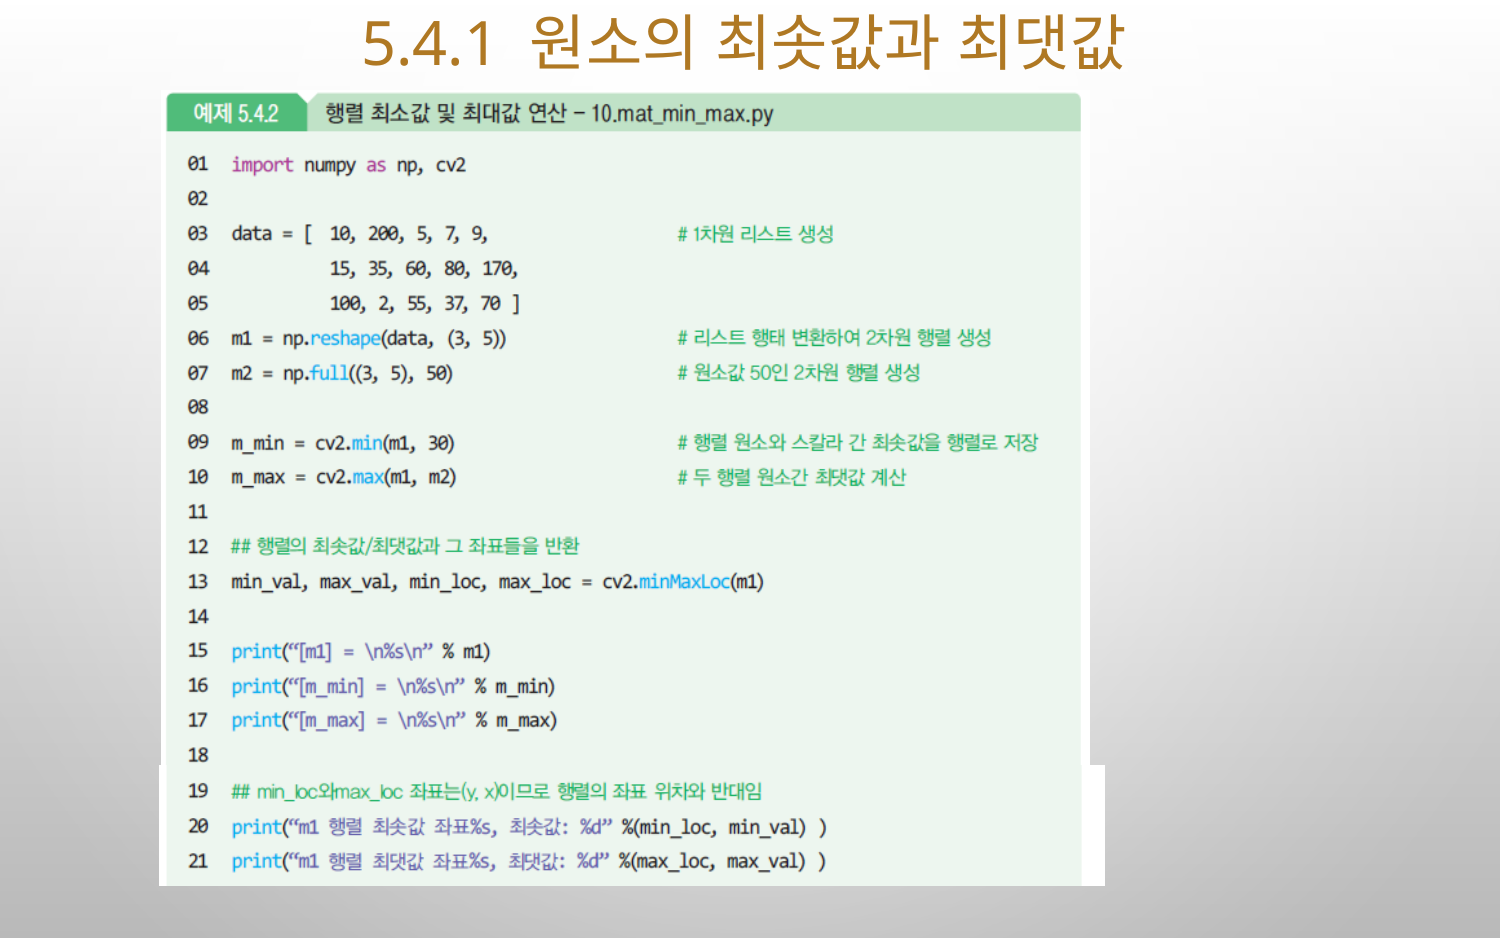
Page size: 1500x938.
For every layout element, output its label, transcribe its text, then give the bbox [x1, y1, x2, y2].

picture [0, 0, 1500, 938]
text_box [158, 90, 1105, 887]
title 5.4.1 원소의 최솟값과 최댓값 [34, 5, 1454, 87]
